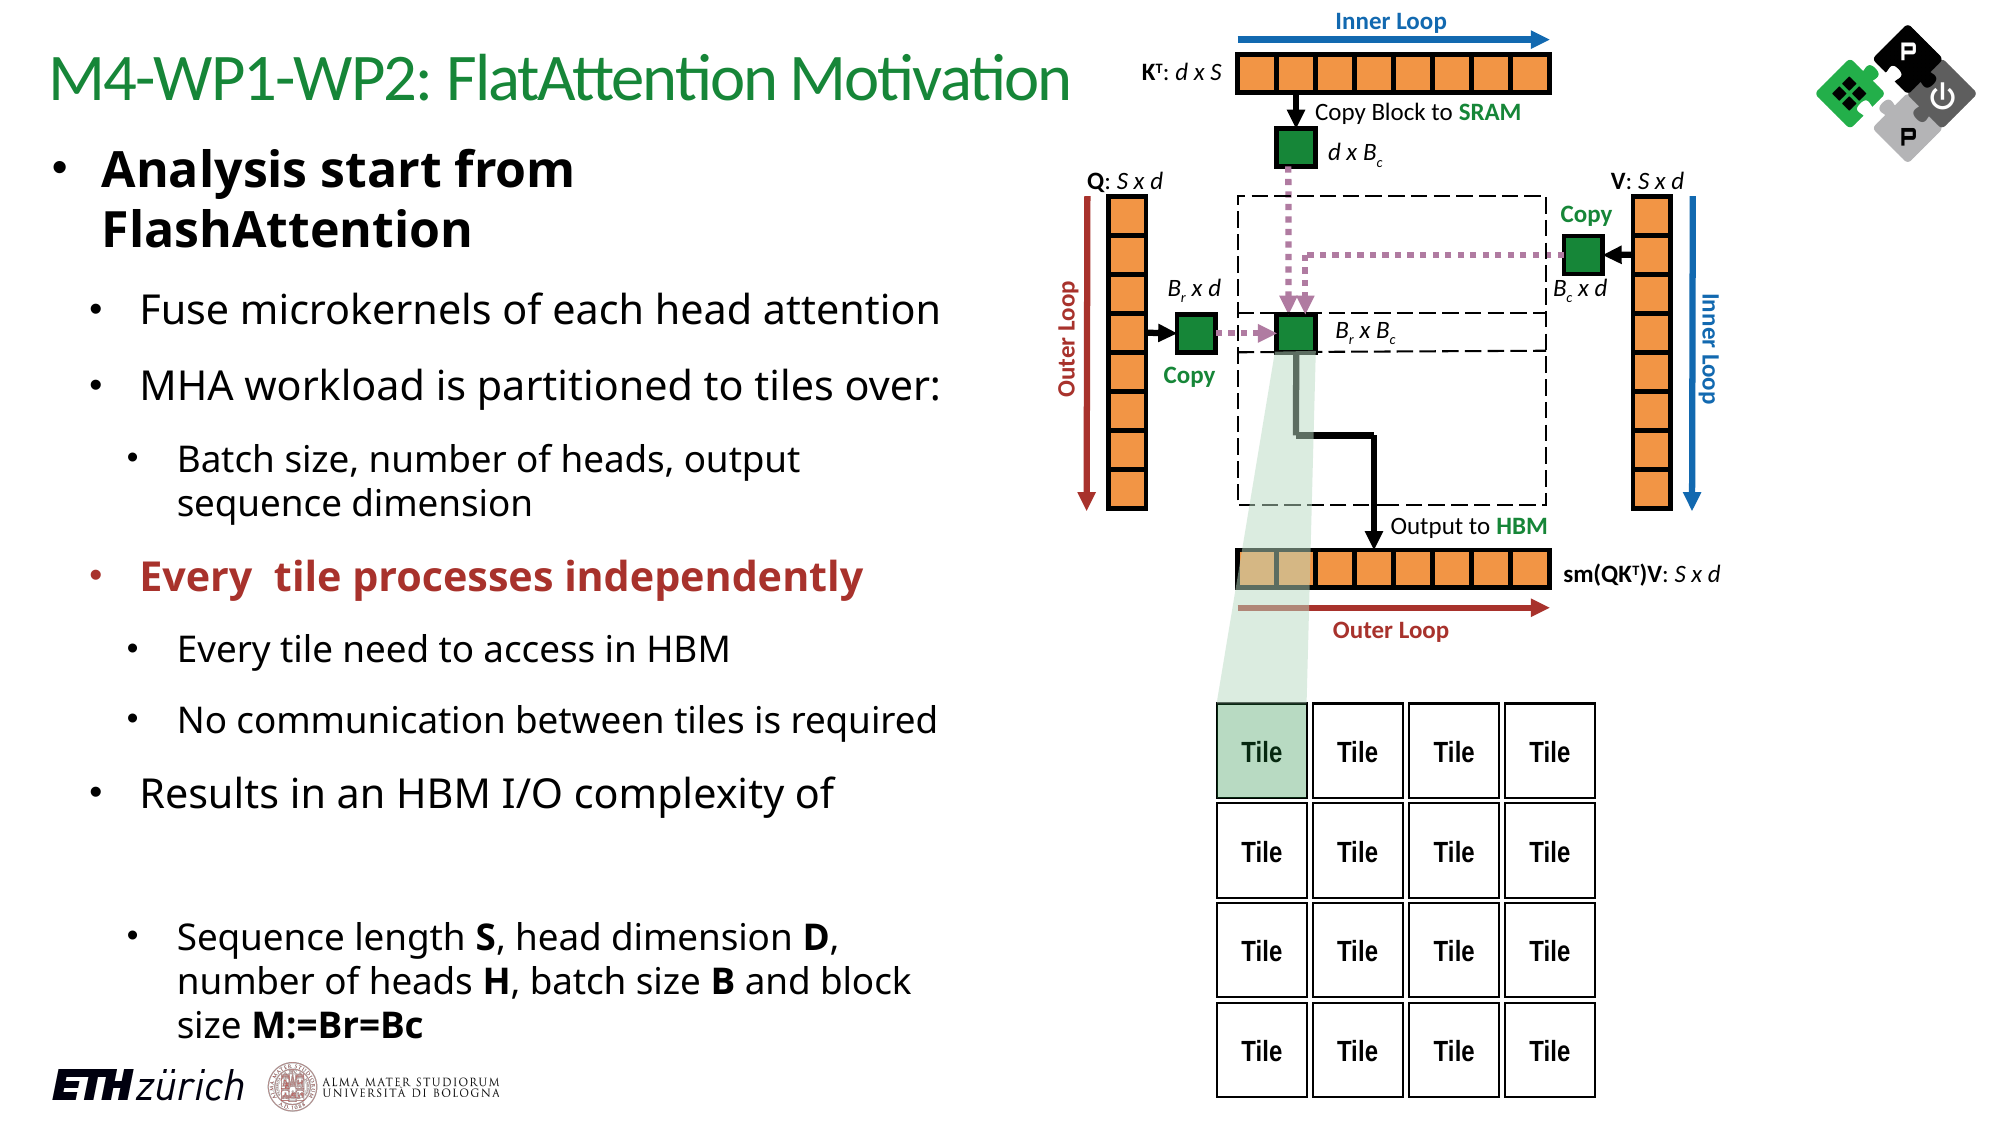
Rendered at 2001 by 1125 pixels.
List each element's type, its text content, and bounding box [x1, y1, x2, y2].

text_box [1354, 53, 1392, 88]
text_box [1289, 195, 1547, 313]
picture [266, 1062, 319, 1113]
text_box Tile [1408, 702, 1500, 799]
text_box M4-WP1-WP2: FlatAttention Motivation [49, 27, 1959, 130]
text_box [1392, 549, 1432, 589]
text_box [1424, 314, 1547, 350]
text_box [1563, 236, 1604, 263]
picture [1815, 24, 1977, 163]
text_box [1276, 127, 1313, 167]
text_box Tile [1408, 902, 1500, 998]
text_box [1354, 549, 1392, 589]
text_box Tile [1312, 902, 1404, 998]
text_box [1237, 195, 1288, 313]
text_box Output to HBM [1375, 502, 1581, 547]
text_box [1313, 436, 1374, 506]
text_box [1297, 353, 1317, 435]
text_box Tile [1216, 902, 1308, 998]
picture [51, 1069, 244, 1101]
text_box [1641, 202, 1672, 234]
text_box Tile [1216, 1002, 1308, 1098]
text_box [1107, 273, 1147, 312]
text_box [1510, 549, 1551, 589]
picture [322, 1074, 500, 1097]
text_box Inner Loop [1320, 0, 1480, 39]
text_box [1392, 53, 1432, 88]
text_box Tile [1504, 802, 1596, 899]
text_box [1107, 312, 1147, 351]
text_box Tile [1312, 702, 1404, 799]
text_box [1632, 429, 1672, 468]
text_box Q: S x d [1072, 156, 1190, 202]
text_box Tile [1504, 1002, 1596, 1098]
text_box [1315, 353, 1547, 502]
text_box [1632, 312, 1672, 351]
text_box Tile [1504, 902, 1596, 998]
text_box Outer Loop [1318, 608, 1478, 652]
text_box Outer Loop [1042, 253, 1086, 413]
text_box V: S x d [1596, 156, 1714, 202]
text_box Tile [1408, 802, 1500, 899]
text_box Inner Loop [1693, 278, 1736, 438]
text_box Bc x d [1538, 263, 1641, 313]
text_box [1471, 53, 1510, 88]
text_box [1107, 429, 1147, 468]
text_box Tile [1504, 702, 1596, 799]
text_box Br x Bc [1320, 305, 1424, 313]
text_box [1176, 313, 1217, 351]
text_box Tile [1312, 1002, 1404, 1098]
text_box Tile [1216, 802, 1308, 899]
text_box [1107, 351, 1147, 390]
text_box Copy [1148, 351, 1244, 396]
text_box KT: d x S [1127, 48, 1321, 94]
text_box [1321, 53, 1354, 88]
text_box [1510, 53, 1551, 88]
text_box Copy [1545, 190, 1641, 236]
text_box sm(QKT)V: S x d [1548, 550, 1765, 595]
text_box [1471, 549, 1510, 589]
text_box [1632, 468, 1672, 509]
text_box [1107, 468, 1147, 509]
text_box [1236, 549, 1241, 574]
text_box [1215, 353, 1315, 705]
text_box [1632, 390, 1672, 429]
text_box [1641, 273, 1672, 312]
text_box [1632, 351, 1672, 390]
text_box [1314, 549, 1354, 589]
text_box [1632, 234, 1672, 273]
text_box [1107, 202, 1147, 234]
text_box [1237, 353, 1273, 506]
text_box [1432, 53, 1471, 88]
text_box Br x d [1152, 263, 1256, 313]
text_box Br x Bc [1320, 314, 1424, 350]
text_box Tile [1408, 1002, 1500, 1098]
text_box [1107, 390, 1147, 429]
text_box Tile [1312, 802, 1404, 899]
text_box [1237, 314, 1320, 350]
text_box [1216, 705, 1307, 799]
text_box Copy Block to SRAM [1300, 88, 1614, 133]
text_box [1432, 549, 1471, 589]
text_box d x Bc [1313, 133, 1507, 178]
text_box [1107, 234, 1147, 273]
